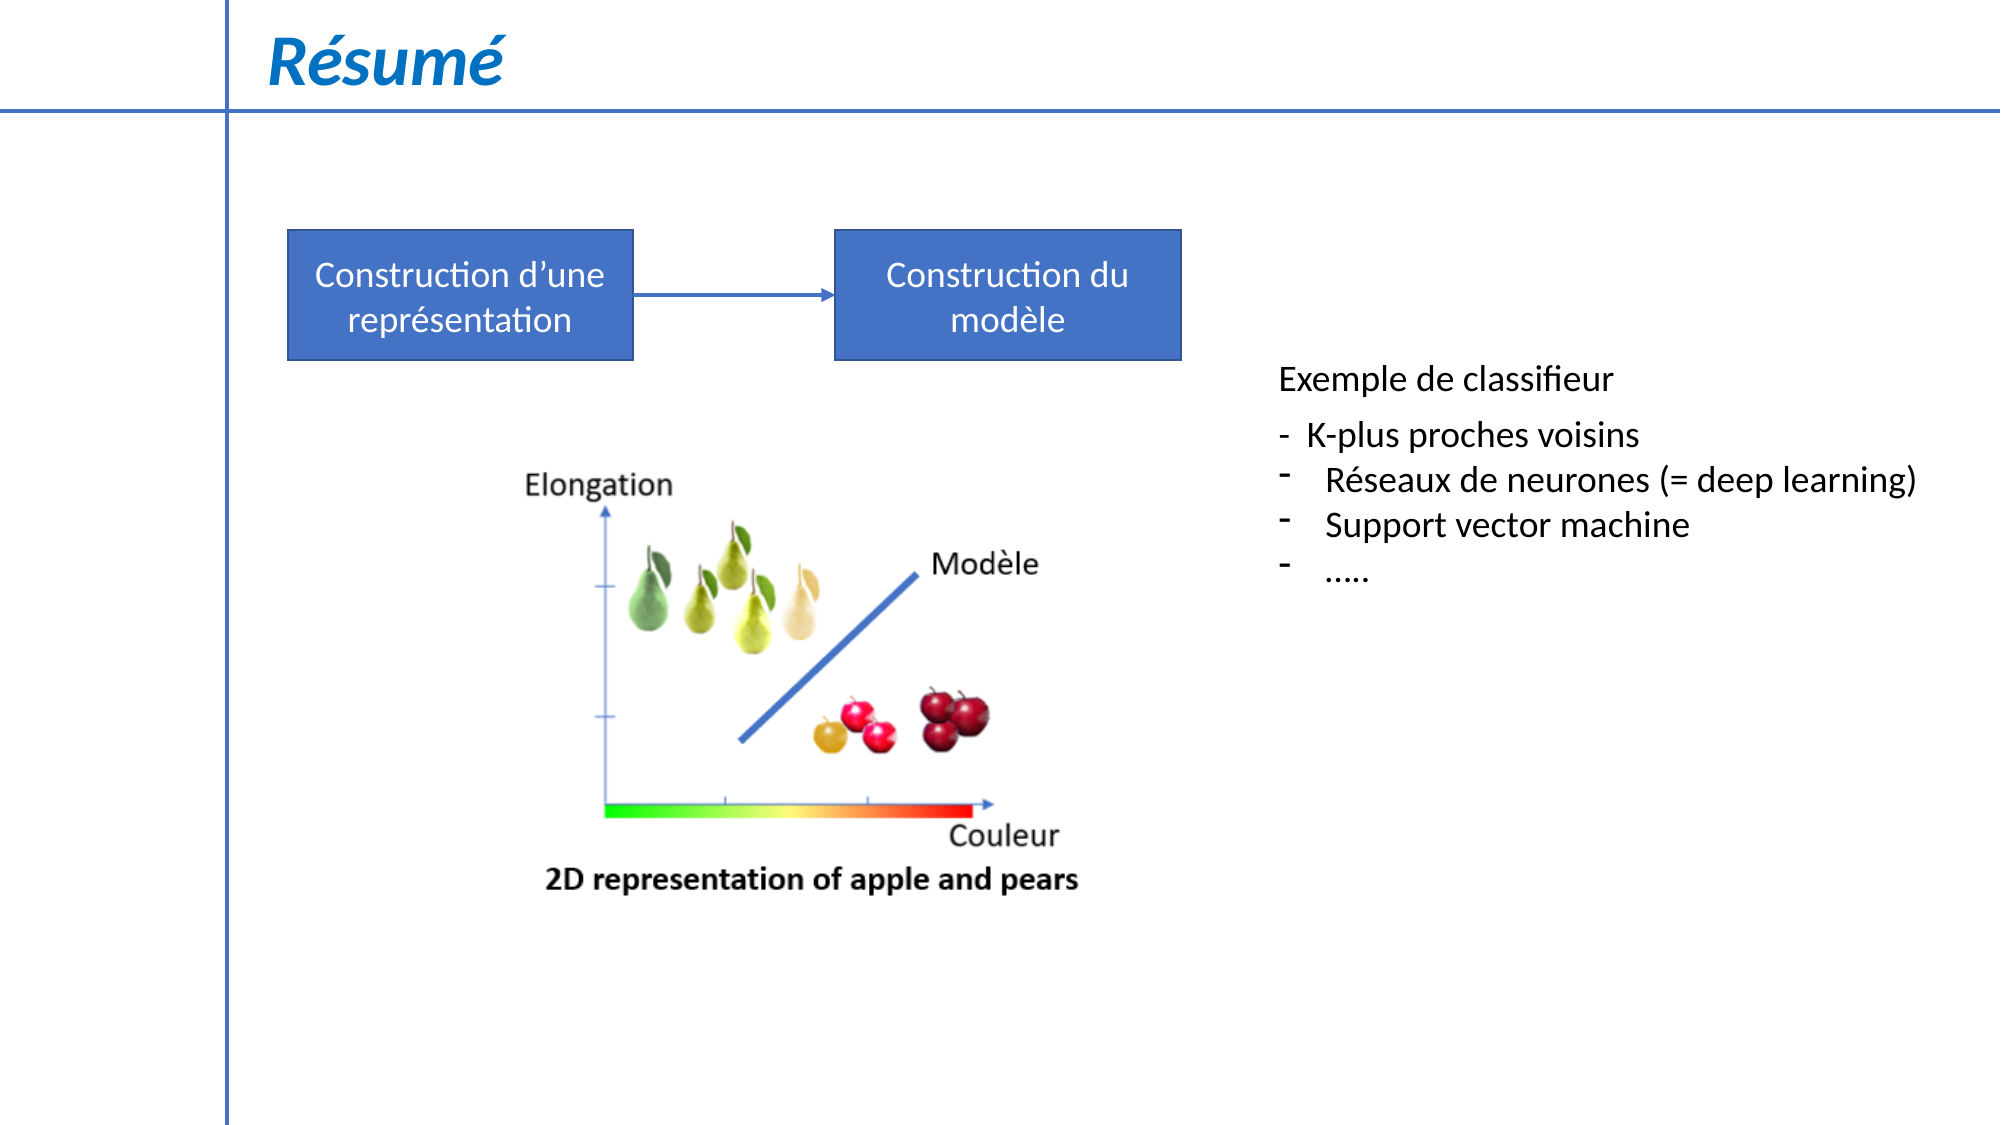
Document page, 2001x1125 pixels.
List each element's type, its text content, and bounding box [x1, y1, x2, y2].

text_box Construction d’une représentation [287, 229, 634, 361]
text_box - K-plus proches voisins Réseaux de neurones (= deep learning) Support vector machine ….. [1263, 402, 2000, 598]
list Résumé [252, 15, 1876, 111]
picture [506, 455, 1087, 907]
text_box Exemple de classifieur [1263, 346, 1829, 407]
text_box Construction du modèle [834, 229, 1182, 361]
